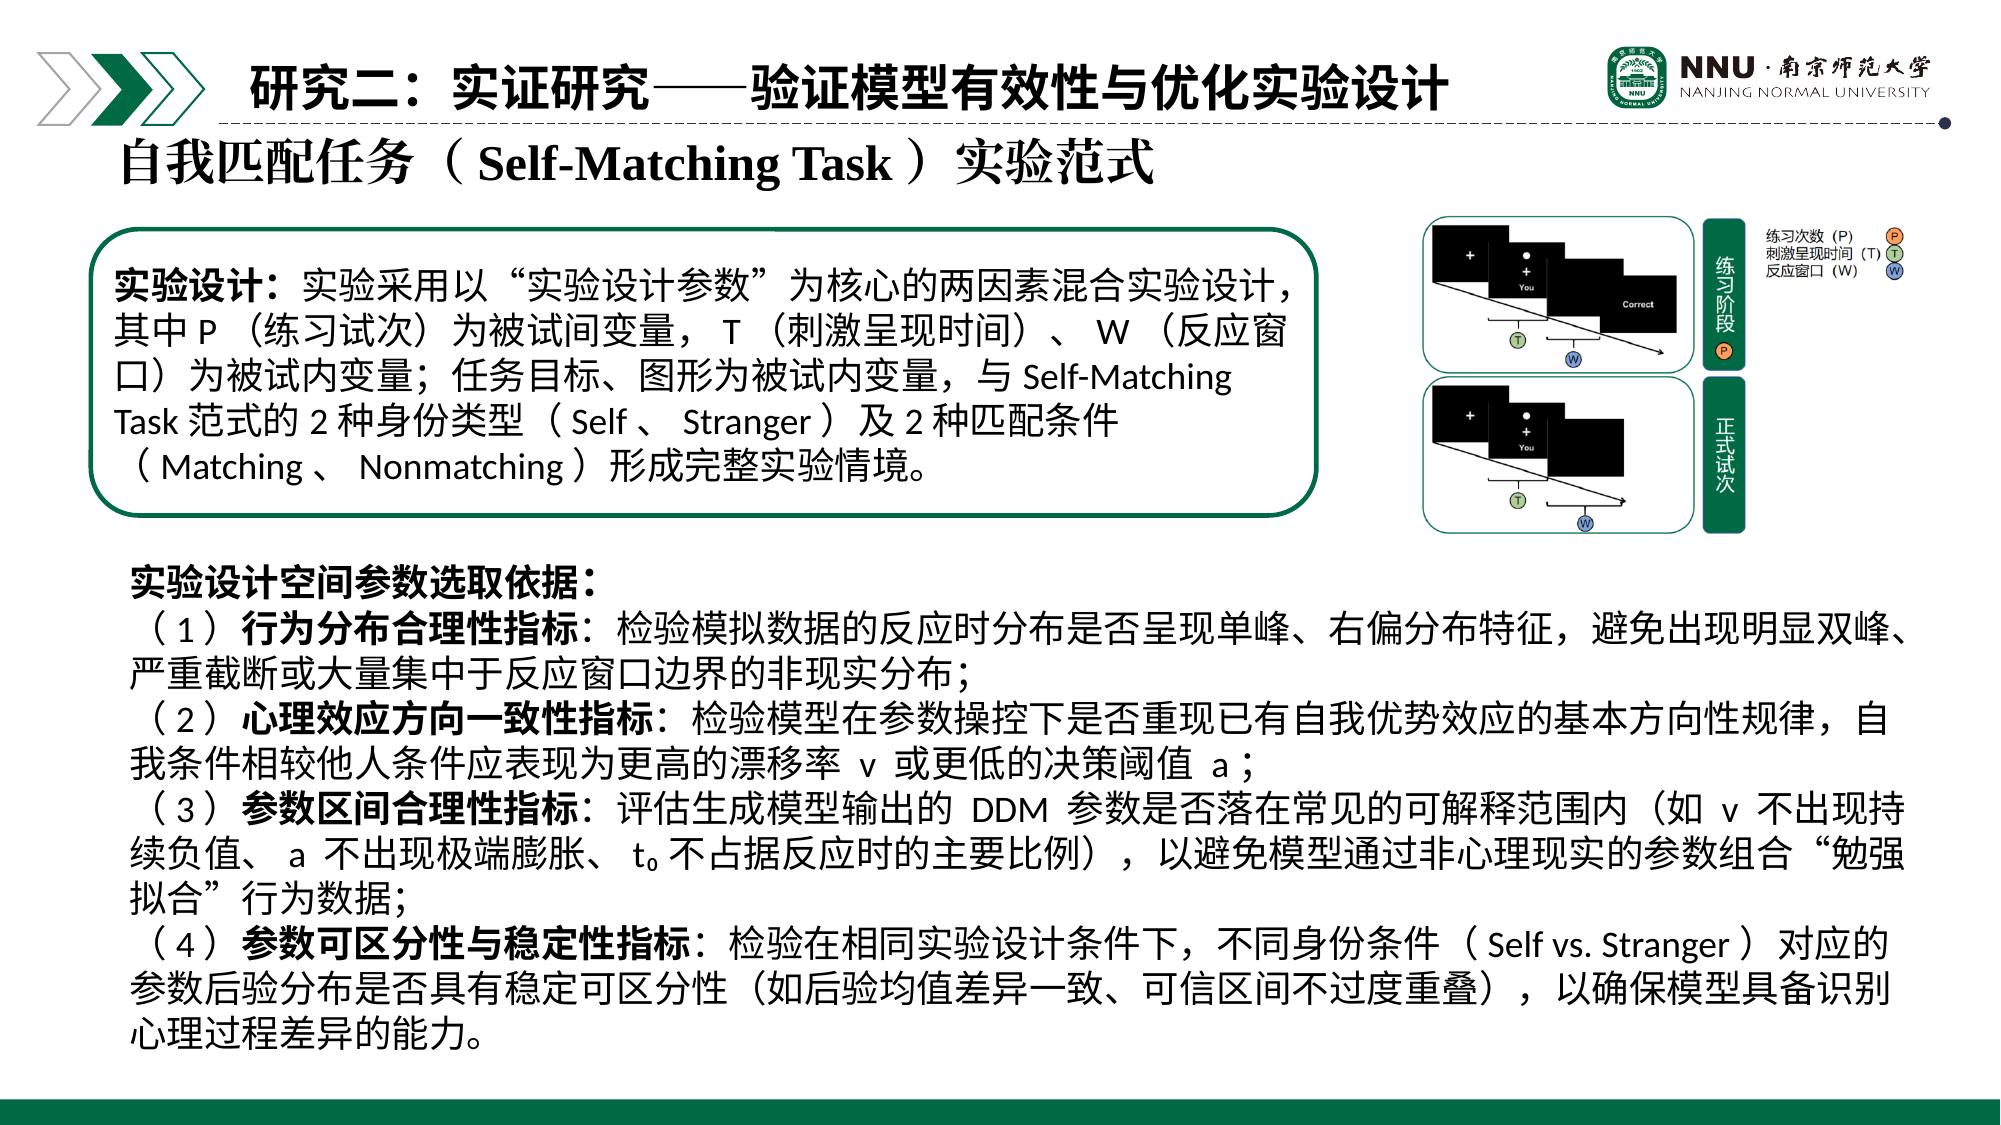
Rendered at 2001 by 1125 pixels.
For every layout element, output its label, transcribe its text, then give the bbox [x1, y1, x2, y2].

text_box [89, 228, 1318, 517]
picture [1411, 0, 1960, 537]
text_box 实验设计空间参数选取依据： （1）行为分布合理性指标：检验模拟数据的反应时分布是否呈现单峰、右偏分布特征，避免出现明显双峰、严重截断或大量集中于反应窗口边界的非现实分布； （2）心理效应方向一致性指标：检验模型在参数操控下是否重现已有自我优势效应的基本方向性规律，自我条件相较他人条件应表现为更高的漂移率 v 或更低的决策阈值 a； （3）参数区间合理性指标：评估生成模型输出的 DDM 参数是否落在常见的可解释范围内（如 v 不出现持续负值、a 不出现极端膨胀、t₀不占据反应时的主要比例），以避免模型通过非心理现实的参数组合“勉强拟合”行为数据； （4）参数可区分性与稳定性指标：检验在相同实验设计条件下，不同身份条件（Self vs. Stranger）对应的参数后验分布是否具有稳定可区分性（如后验均值差异一致、可信区间不过度重叠），以确保模型具备识别心理过程差异的能力。 [114, 547, 1936, 1063]
text_box 实验设计：实验采用以“实验设计参数”为核心的两因素混合实验设计，其中P（练习试次）为被试间变量，T（刺激呈现时间）、W（反应窗口）为被试内变量；任务目标、图形为被试内变量，与Self-Matching Task范式的2种身份类型（Self、Stranger）及2种匹配条件（Matching、Nonmatching）形成完整实验情境。 [99, 498, 1307, 540]
text_box [0, 1098, 2000, 1125]
text_box [90, 53, 153, 126]
text_box [38, 53, 101, 125]
text_box 自我匹配任务（Self-Matching Task）实验范式 [100, 123, 1583, 230]
text_box 研究二：实证研究——验证模型有效性与优化实验设计 [235, 49, 1465, 122]
text_box [142, 53, 205, 123]
